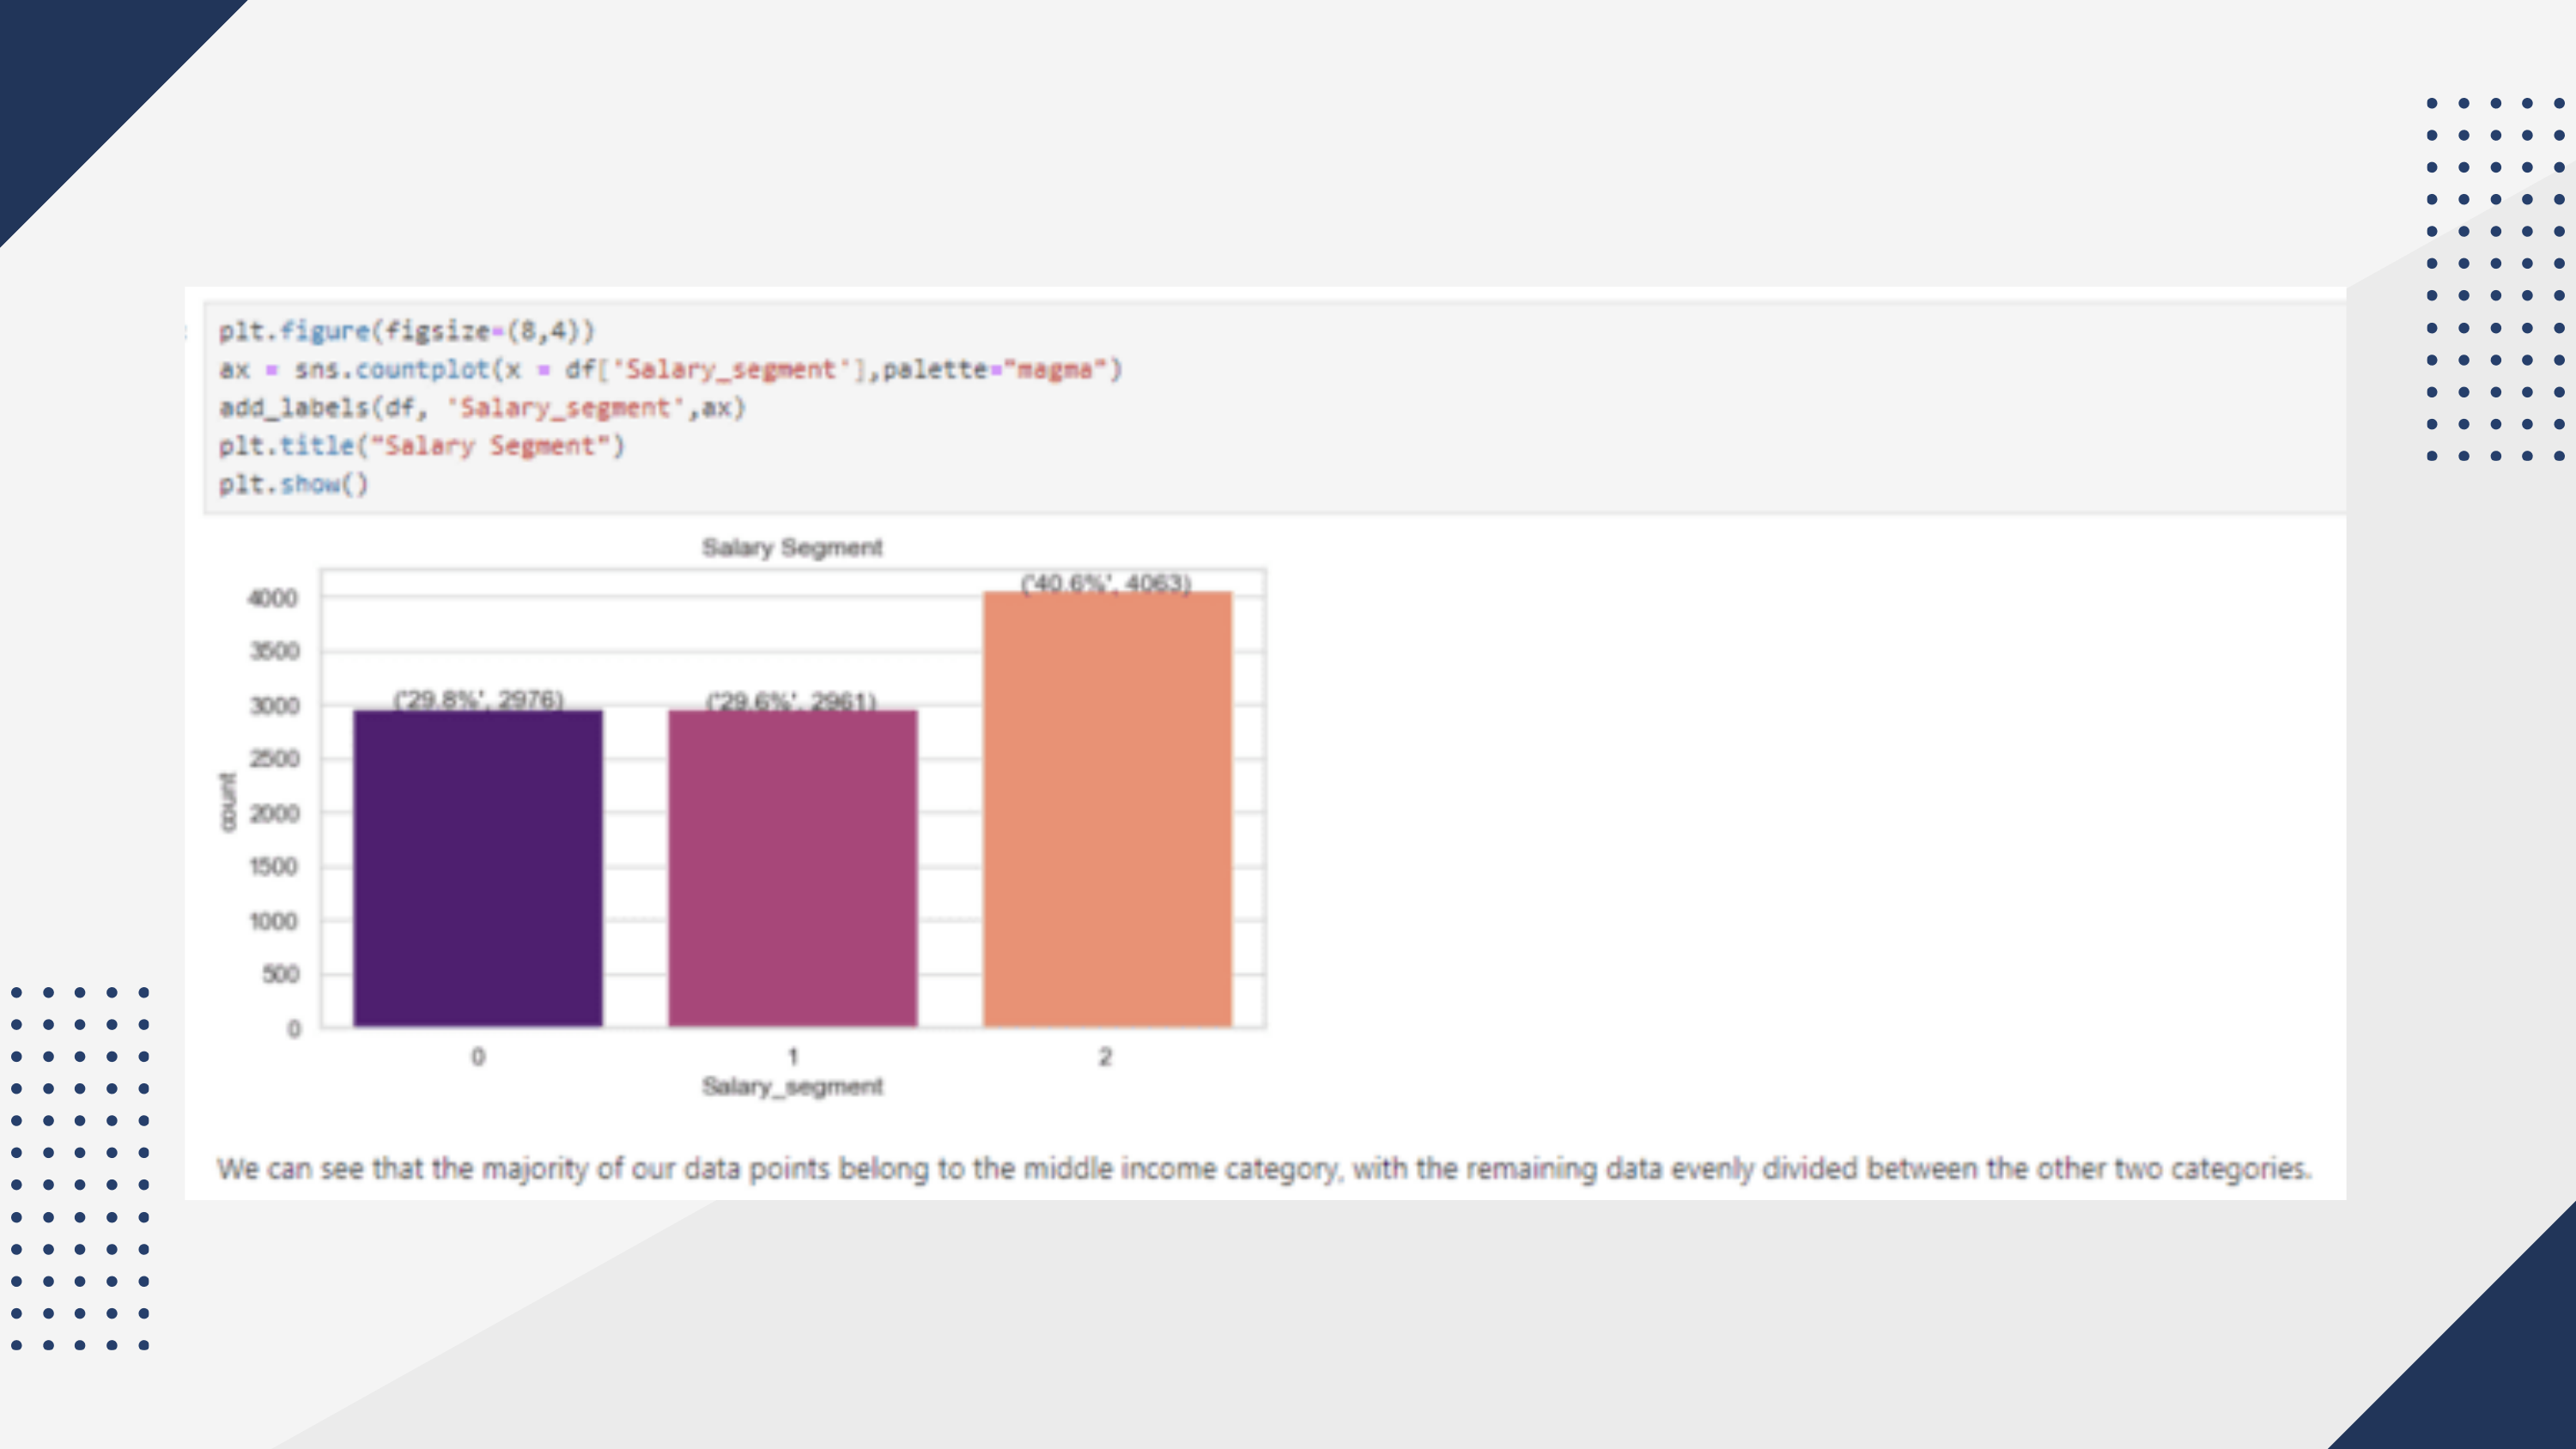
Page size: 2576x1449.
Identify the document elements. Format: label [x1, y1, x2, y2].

text_box [2327, 1200, 2576, 1449]
text_box [271, 244, 2576, 1449]
text_box [0, 987, 149, 1350]
text_box [185, 287, 2347, 1201]
text_box [0, 0, 248, 248]
text_box [2427, 98, 2576, 461]
